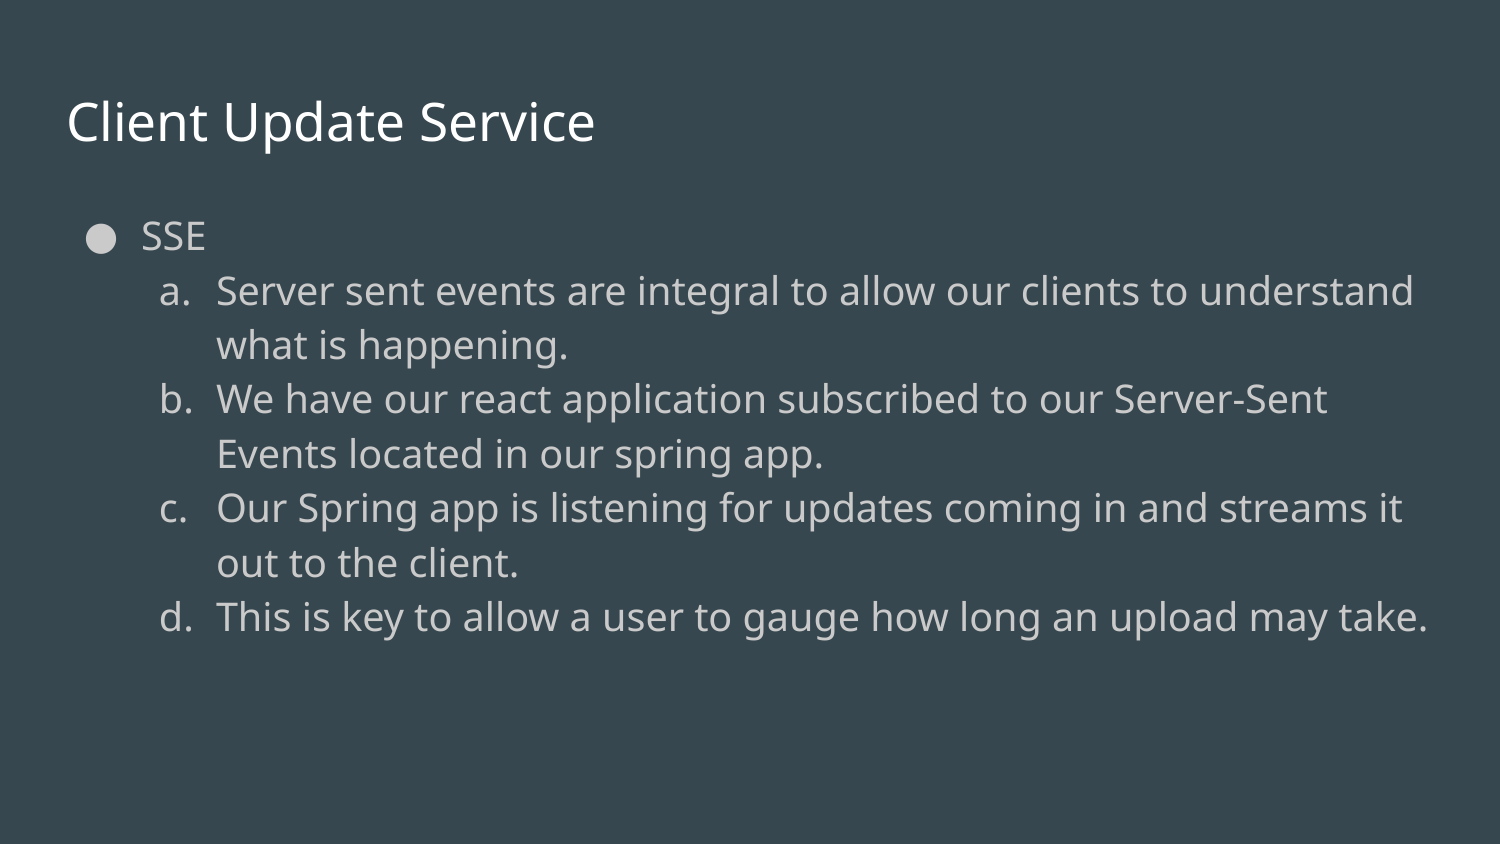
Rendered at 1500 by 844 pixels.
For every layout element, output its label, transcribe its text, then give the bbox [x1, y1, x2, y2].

list SSE Server sent events are integral to allow our clients to understand what is happening. We have our react application subscribed to our Server-Sent Events located in our spring app. Our Spring app is listening for updates coming in and streams it out to the client. This is key to allow a user to gauge how long an upload may take. [51, 189, 1449, 750]
title Client Update Service [51, 72, 1449, 167]
